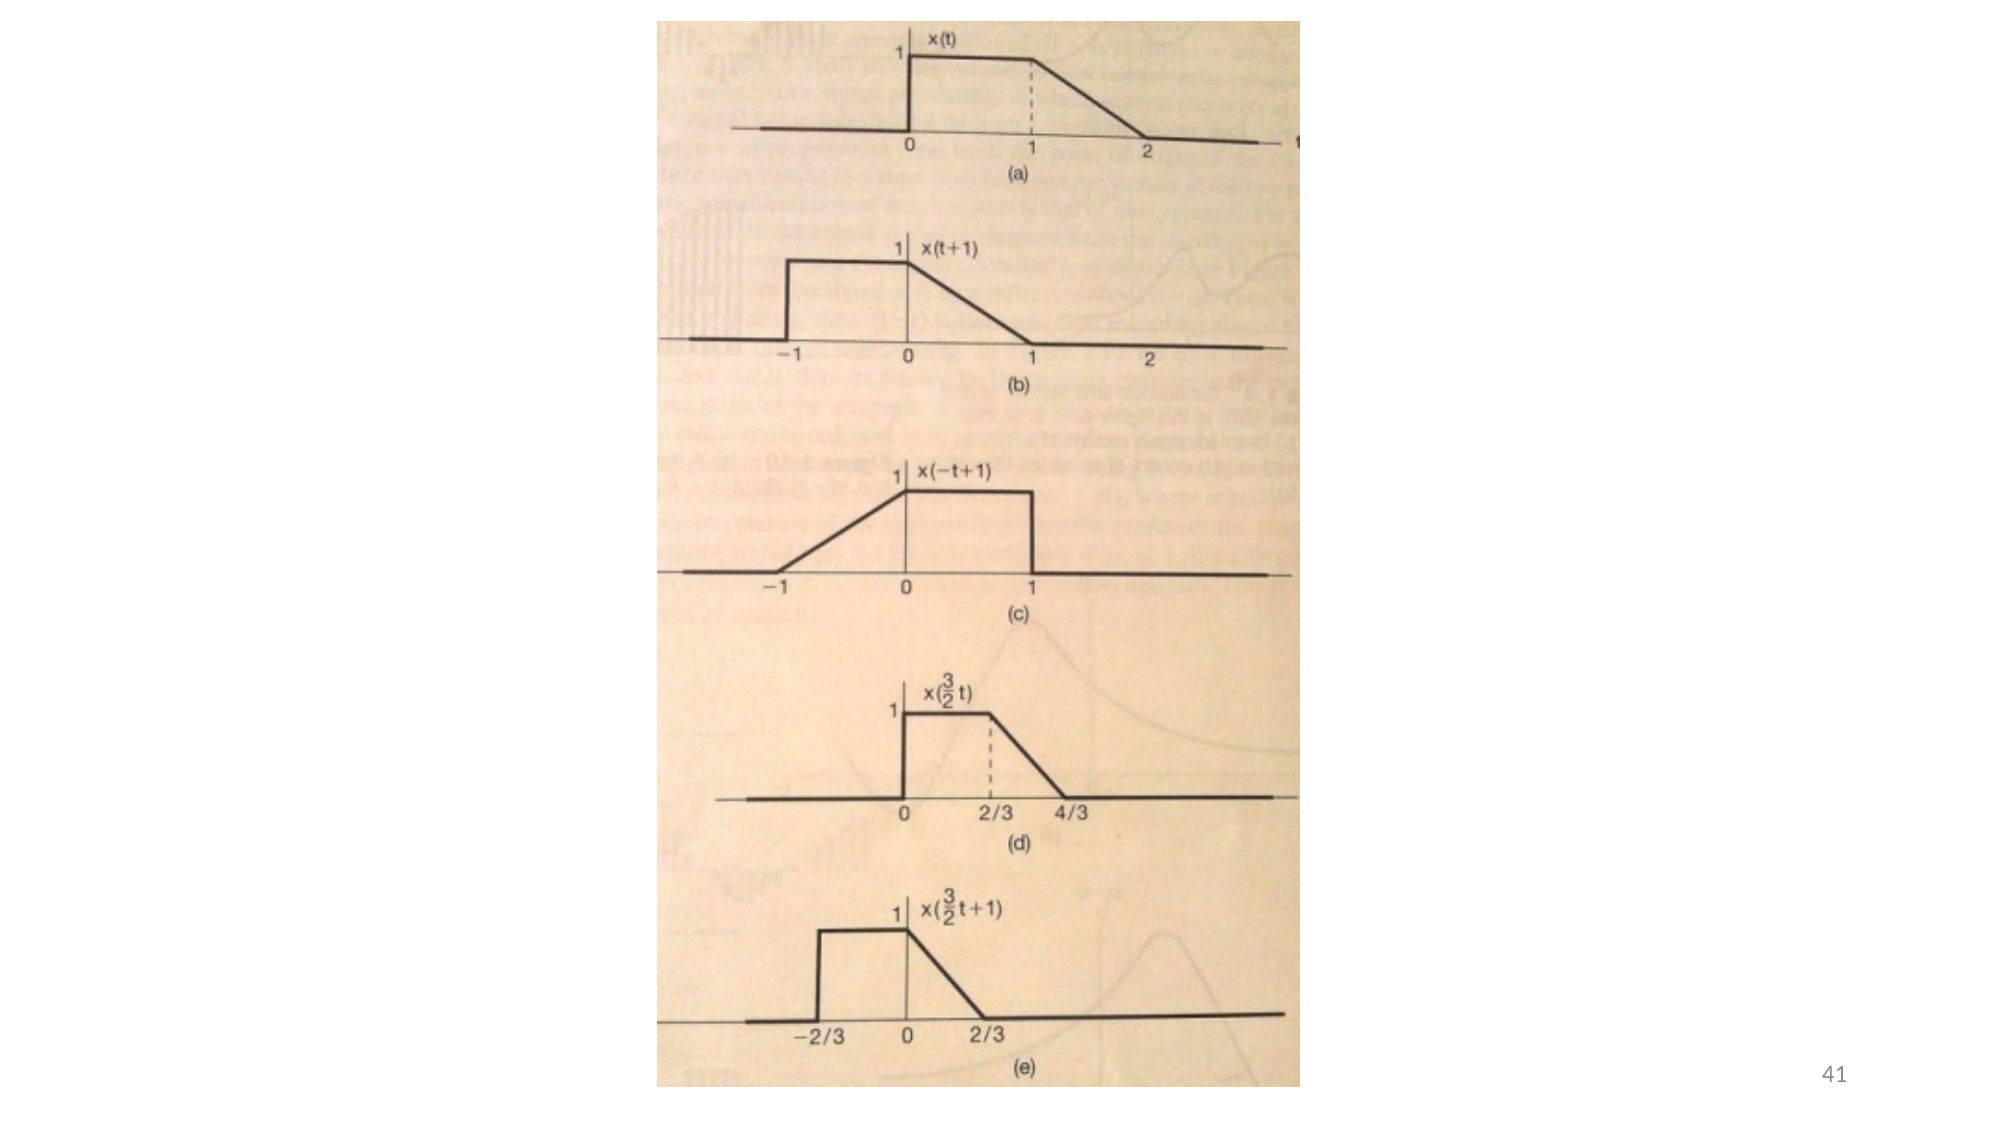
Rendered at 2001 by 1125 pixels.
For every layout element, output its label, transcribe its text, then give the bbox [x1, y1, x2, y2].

slide_number 41 [1412, 1042, 1863, 1103]
picture [657, 21, 1300, 1087]
